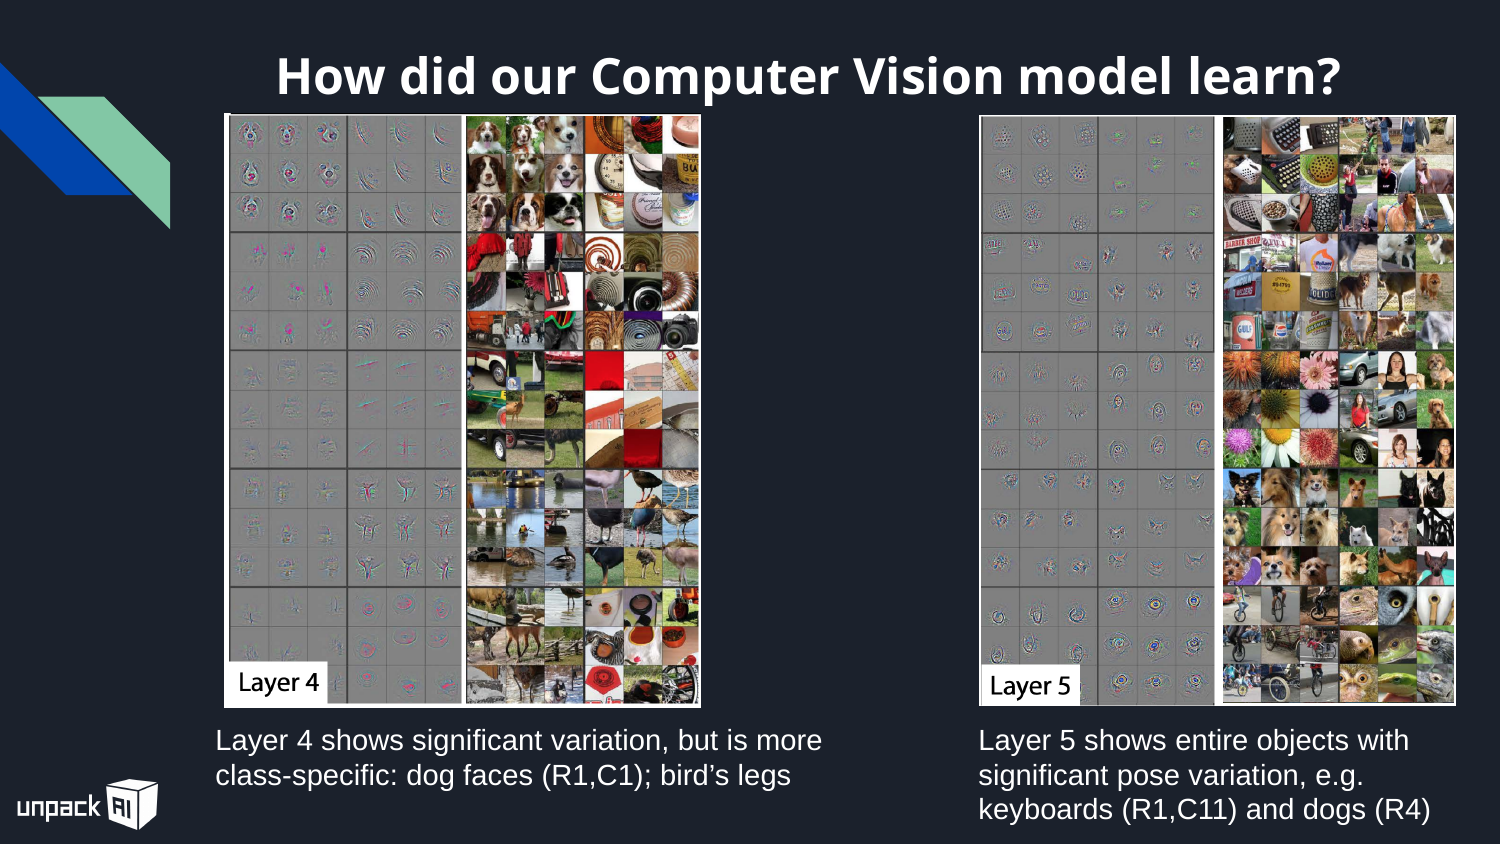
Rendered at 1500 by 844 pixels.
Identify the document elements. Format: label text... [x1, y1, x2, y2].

title How did our Computer Vision model learn? [117, 29, 1500, 127]
picture [979, 115, 1456, 707]
text_box Layer 4 shows significant variation, but is more class-specific: dog faces (R1,C1); bird’s legs [200, 705, 843, 806]
text_box Layer 5 shows entire objects with significant pose variation, e.g. keyboards (R1,C11) and dogs (R4) [963, 705, 1472, 841]
picture [12, 779, 158, 830]
picture [223, 113, 701, 708]
